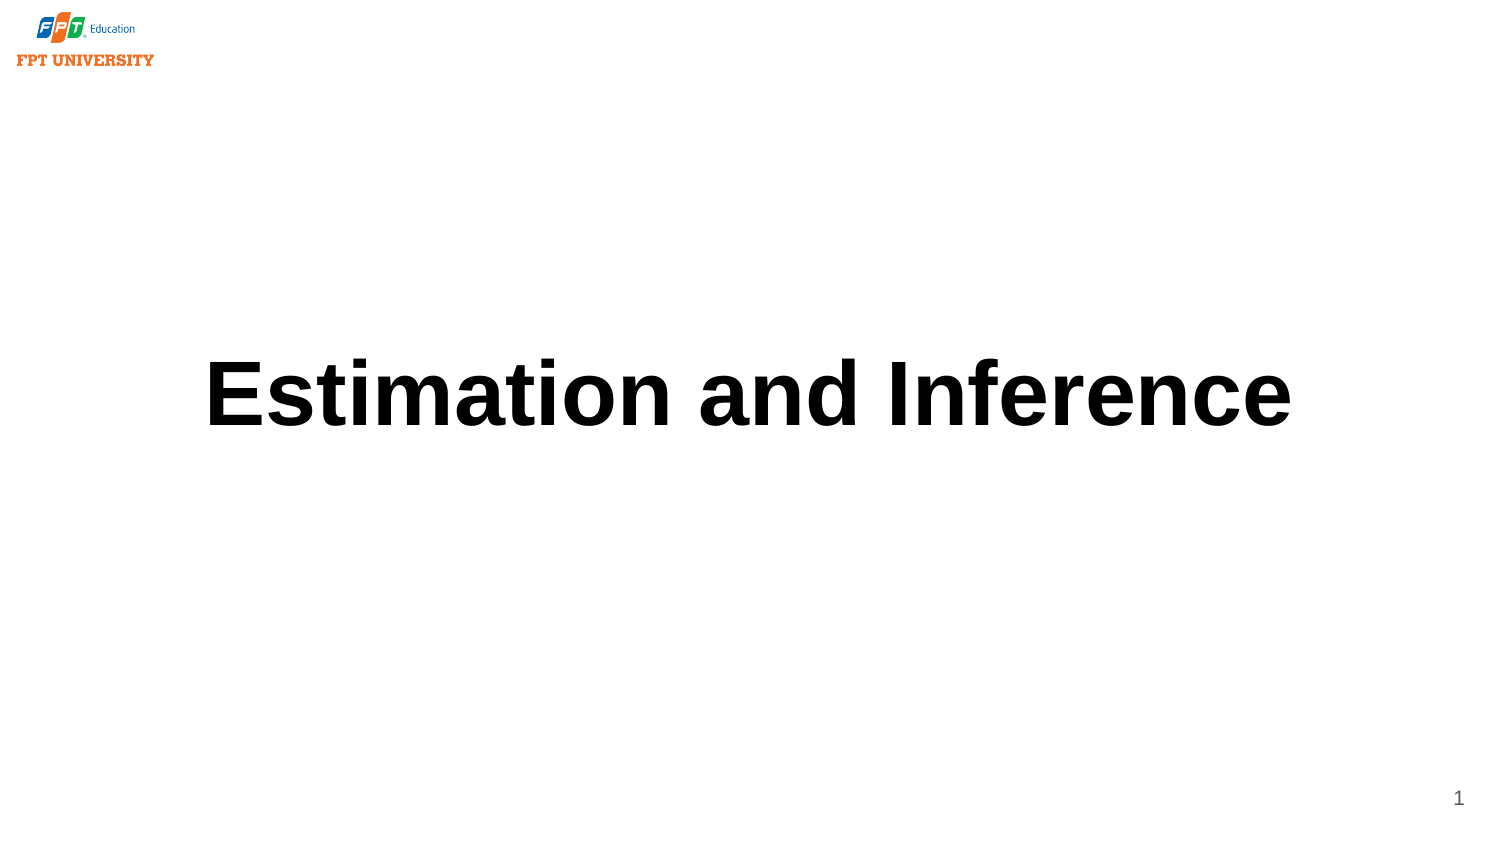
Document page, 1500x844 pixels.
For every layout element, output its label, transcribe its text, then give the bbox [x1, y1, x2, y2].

picture [11, 1, 160, 77]
slide_number 1 [1389, 764, 1480, 830]
title Estimation and Inference [51, 122, 1449, 459]
